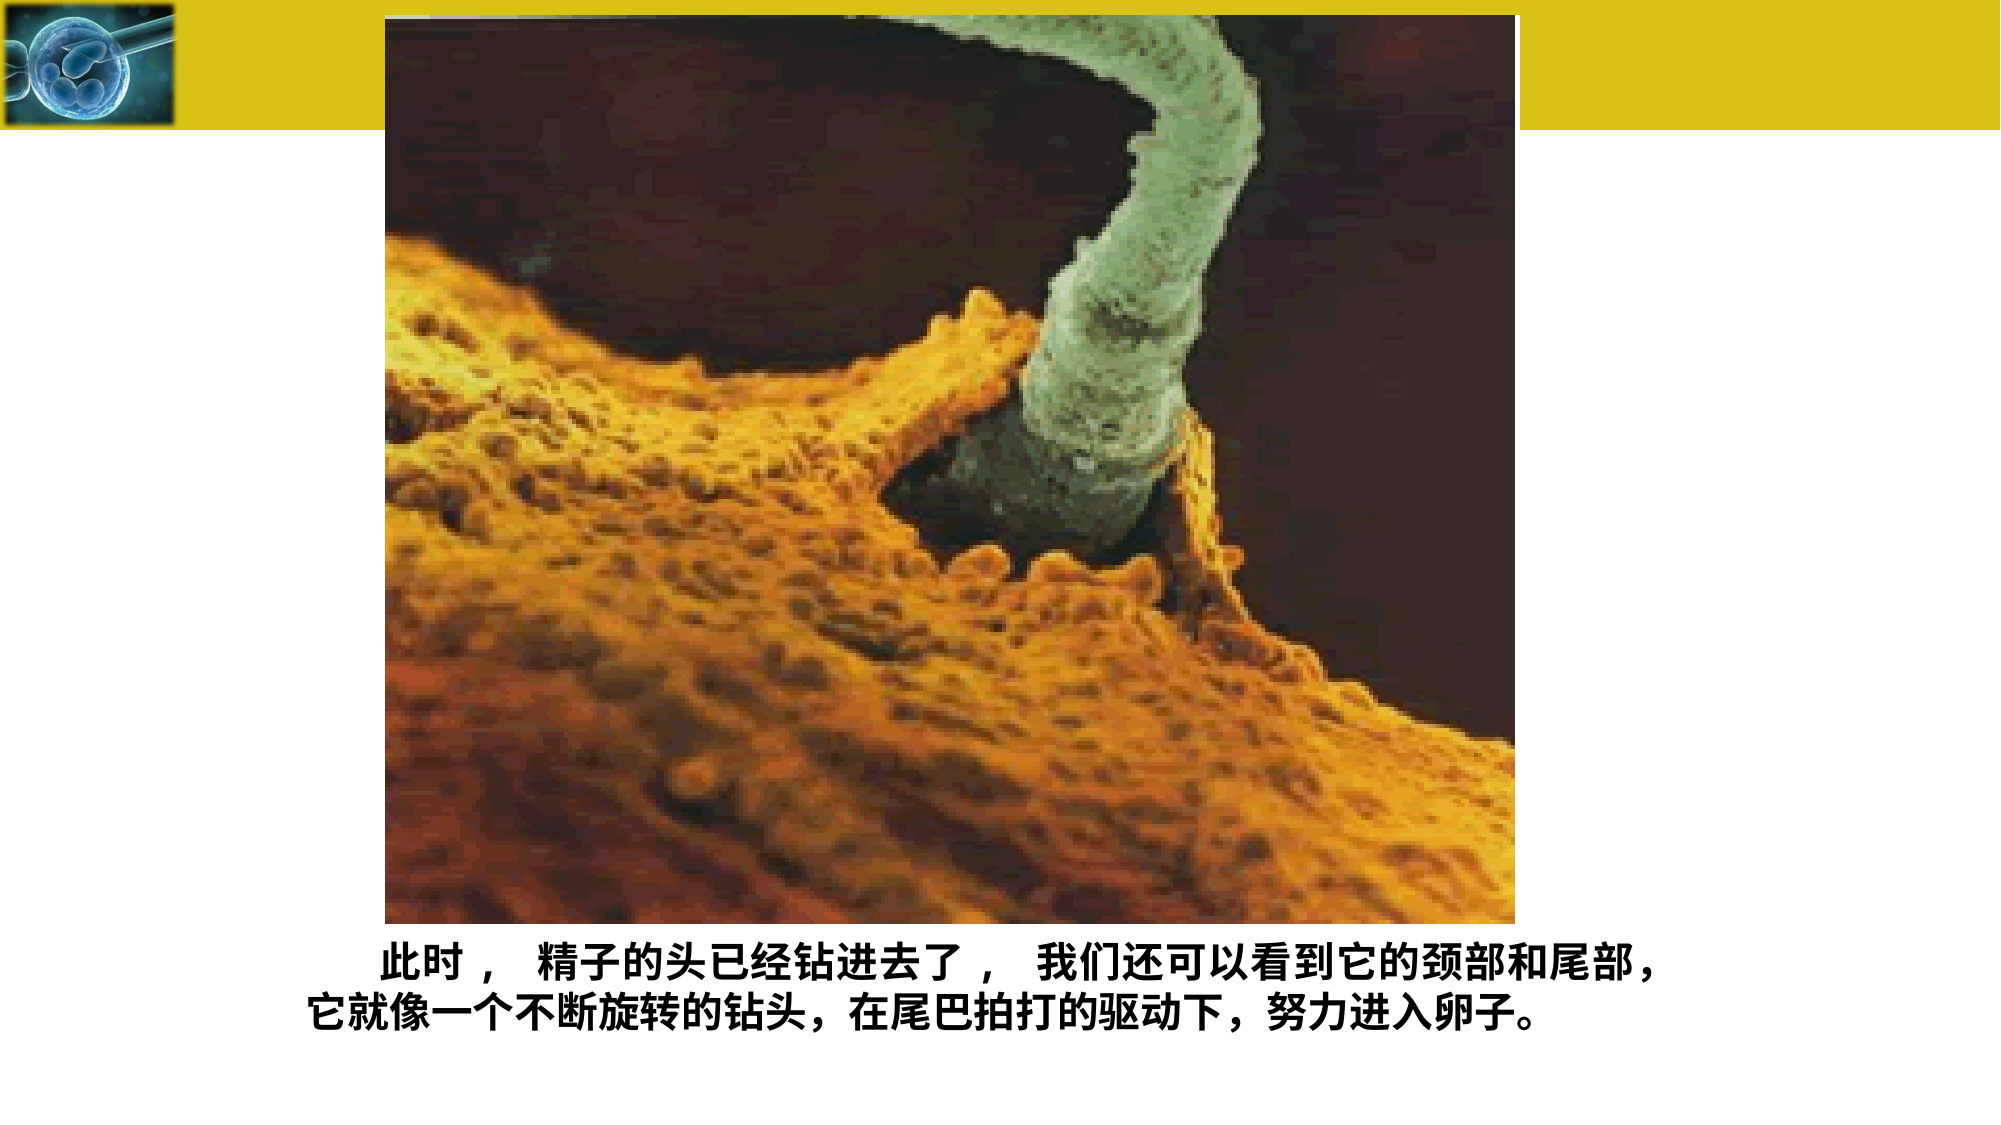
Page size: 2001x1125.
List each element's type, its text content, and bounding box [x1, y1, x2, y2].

text_box 此时, 精子的头已经钻进去了, 我们还可以看到它的颈部和尾部，它就像一个不断旋转的钻头，在尾巴拍打的驱动下，努力进入卵子。 [291, 928, 1692, 1044]
picture [8, 8, 171, 122]
picture [385, 15, 1520, 929]
